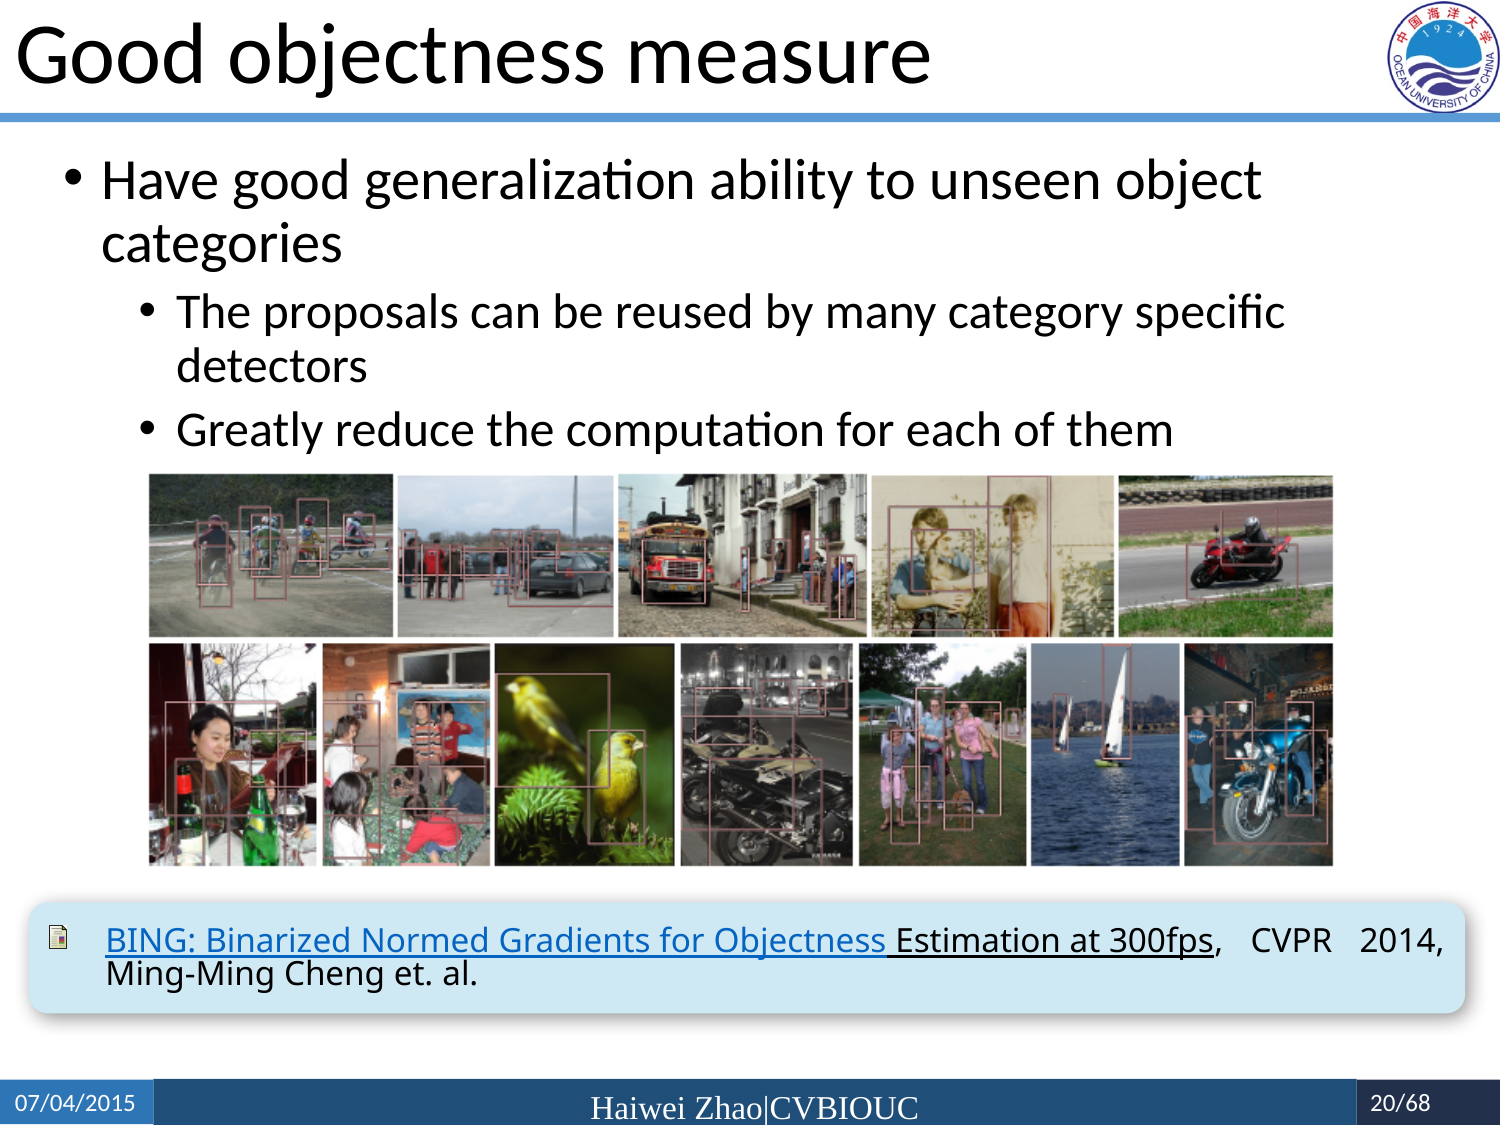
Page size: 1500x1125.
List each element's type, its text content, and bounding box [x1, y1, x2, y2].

picture [1387, 1, 1500, 112]
picture [140, 468, 1341, 871]
title Good objectness measure [0, 0, 1375, 110]
text_box BING: Binarized Normed Gradients for Objectness Estimation at 300fps, CVPR 2014, Ming-Ming Cheng et. al. [28, 901, 1467, 1015]
picture [49, 925, 73, 949]
list Have good generalization ability to unseen object categories The proposals can be reused by many category specific detectors Greatly reduce the computation for each of them [48, 141, 1446, 894]
